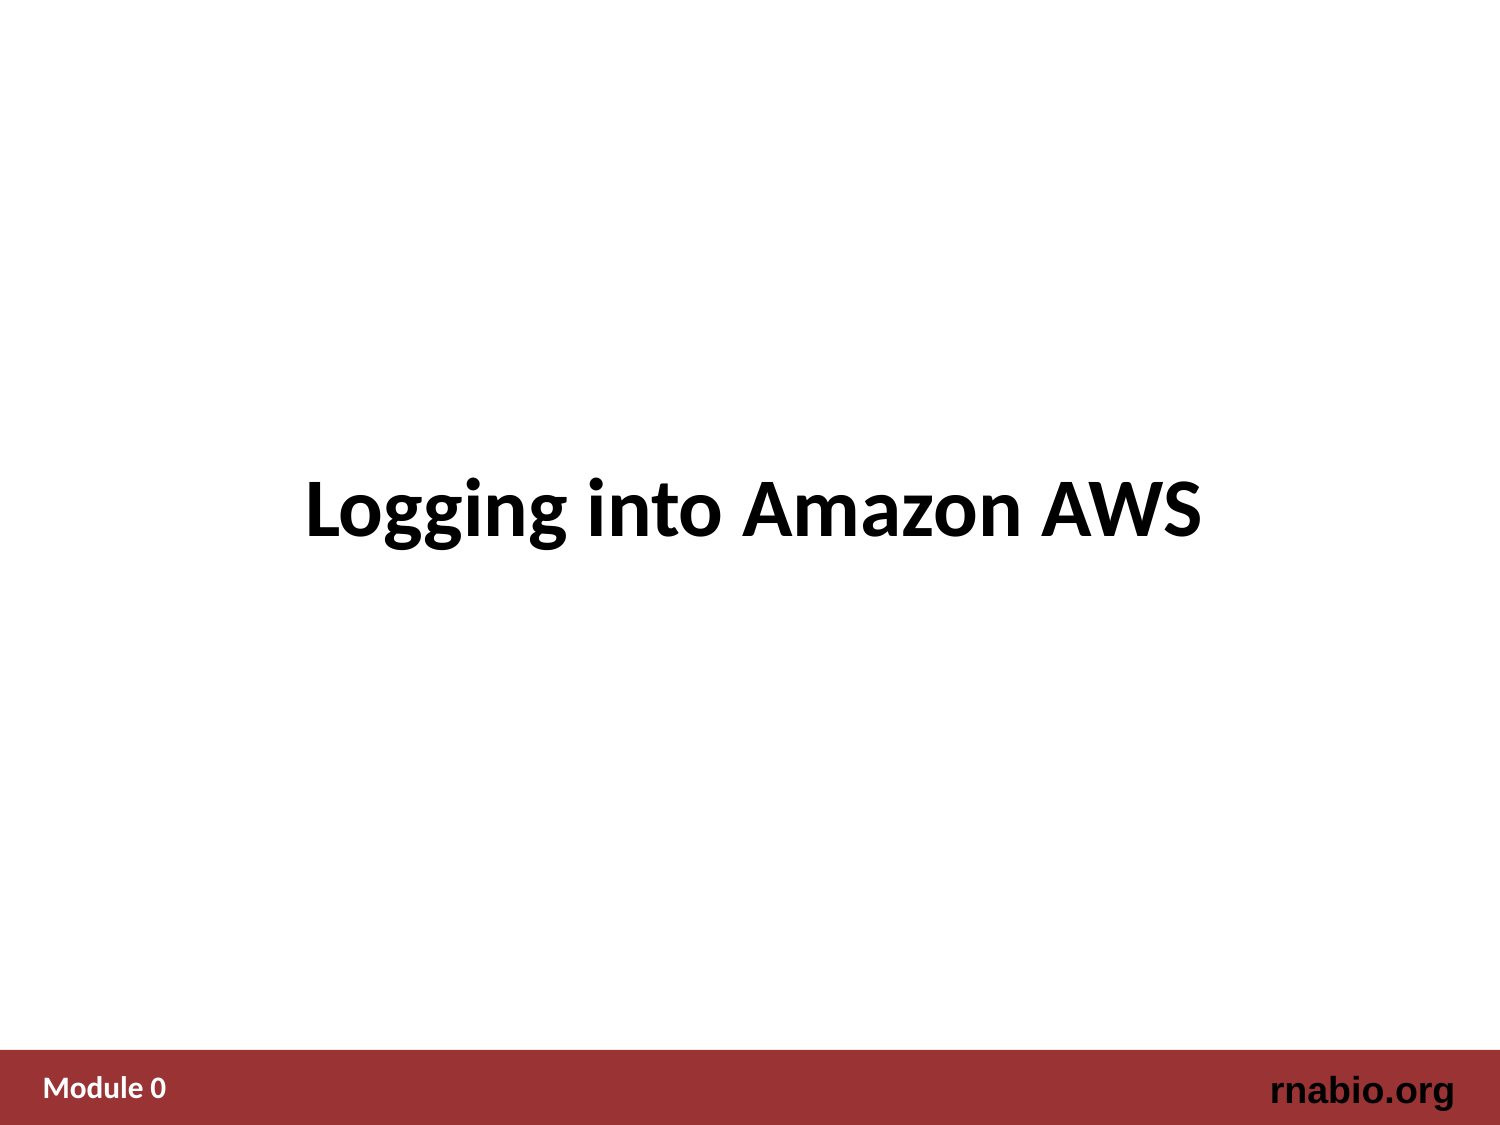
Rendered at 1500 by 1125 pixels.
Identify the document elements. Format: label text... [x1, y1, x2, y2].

title Logging into Amazon AWS [29, 408, 1480, 597]
